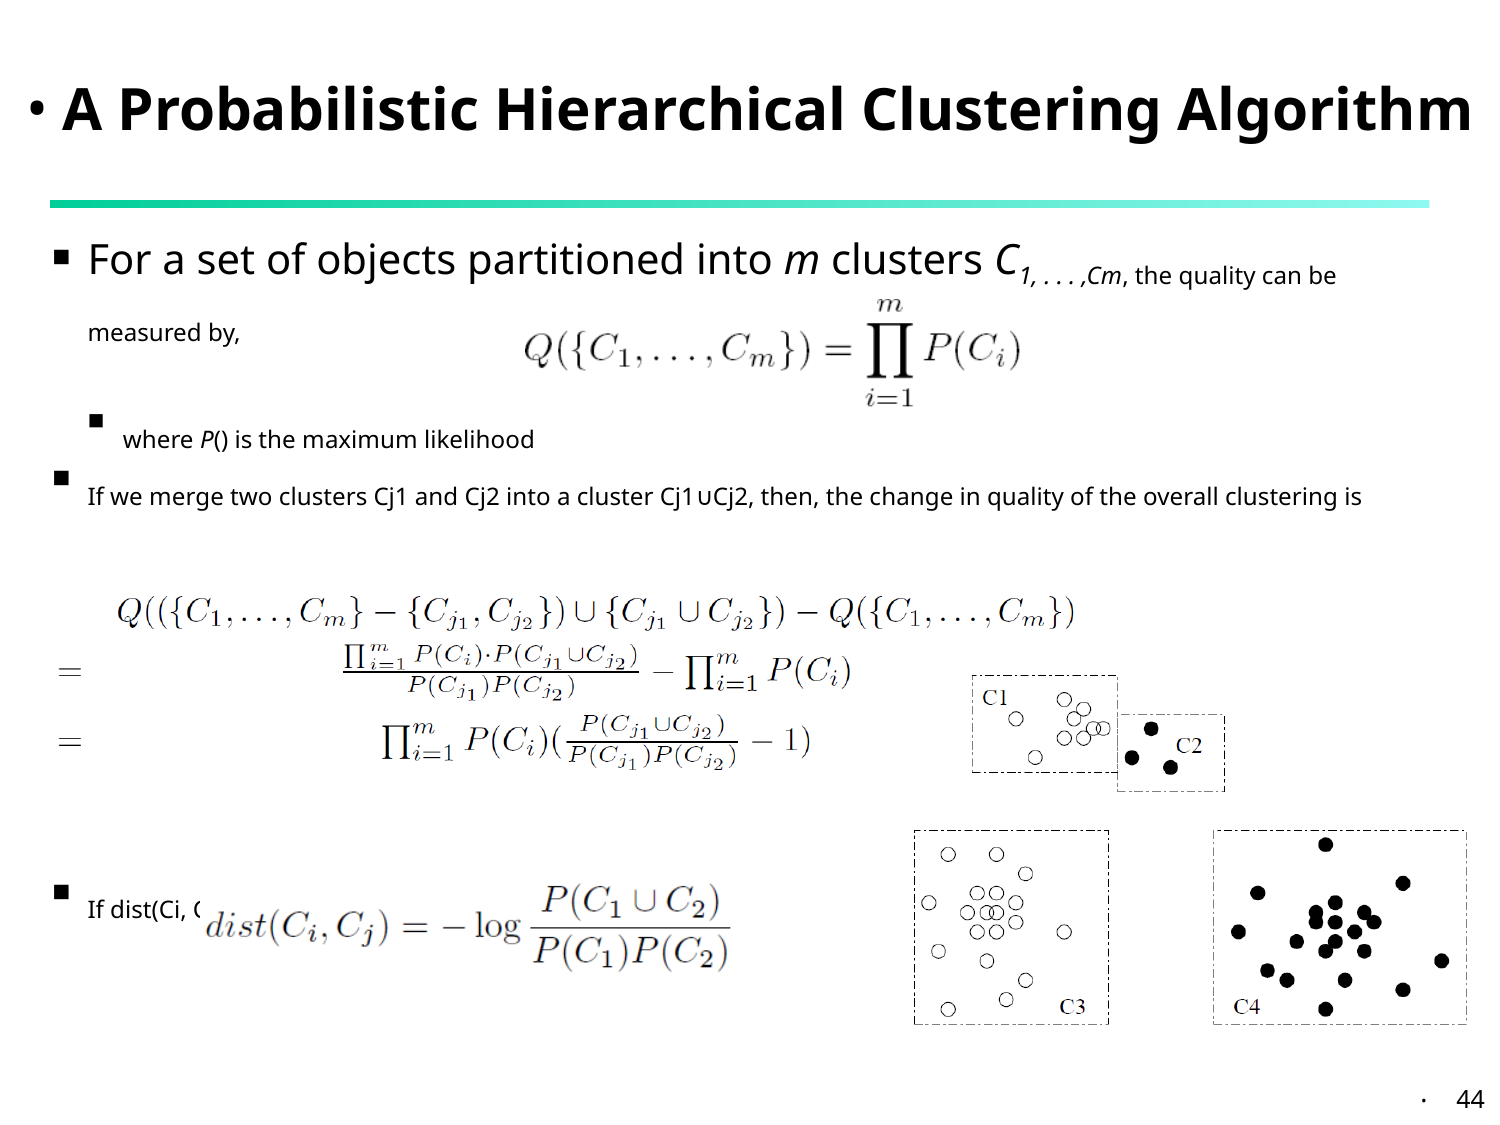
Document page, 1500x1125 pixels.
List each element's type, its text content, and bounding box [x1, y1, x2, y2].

picture [49, 587, 1475, 1030]
picture [524, 299, 1022, 410]
text_box For a set of objects partitioned into m clusters C1, . . . ,Cm, the quality can be measured by, where P() is the maximum likelihood If we merge two clusters Cj1 and Cj2 into a cluster Cj1∪Cj2, then, the change in quality of the overall clustering is Distance between clusters C1 and C2: If dist(Ci, Cj) < 0, merge Ci and Cj [37, 224, 1438, 1063]
text_box <number> [1187, 1062, 1500, 1125]
text_box A Probabilistic Hierarchical Clustering Algorithm [0, 49, 1500, 150]
picture [199, 874, 734, 988]
